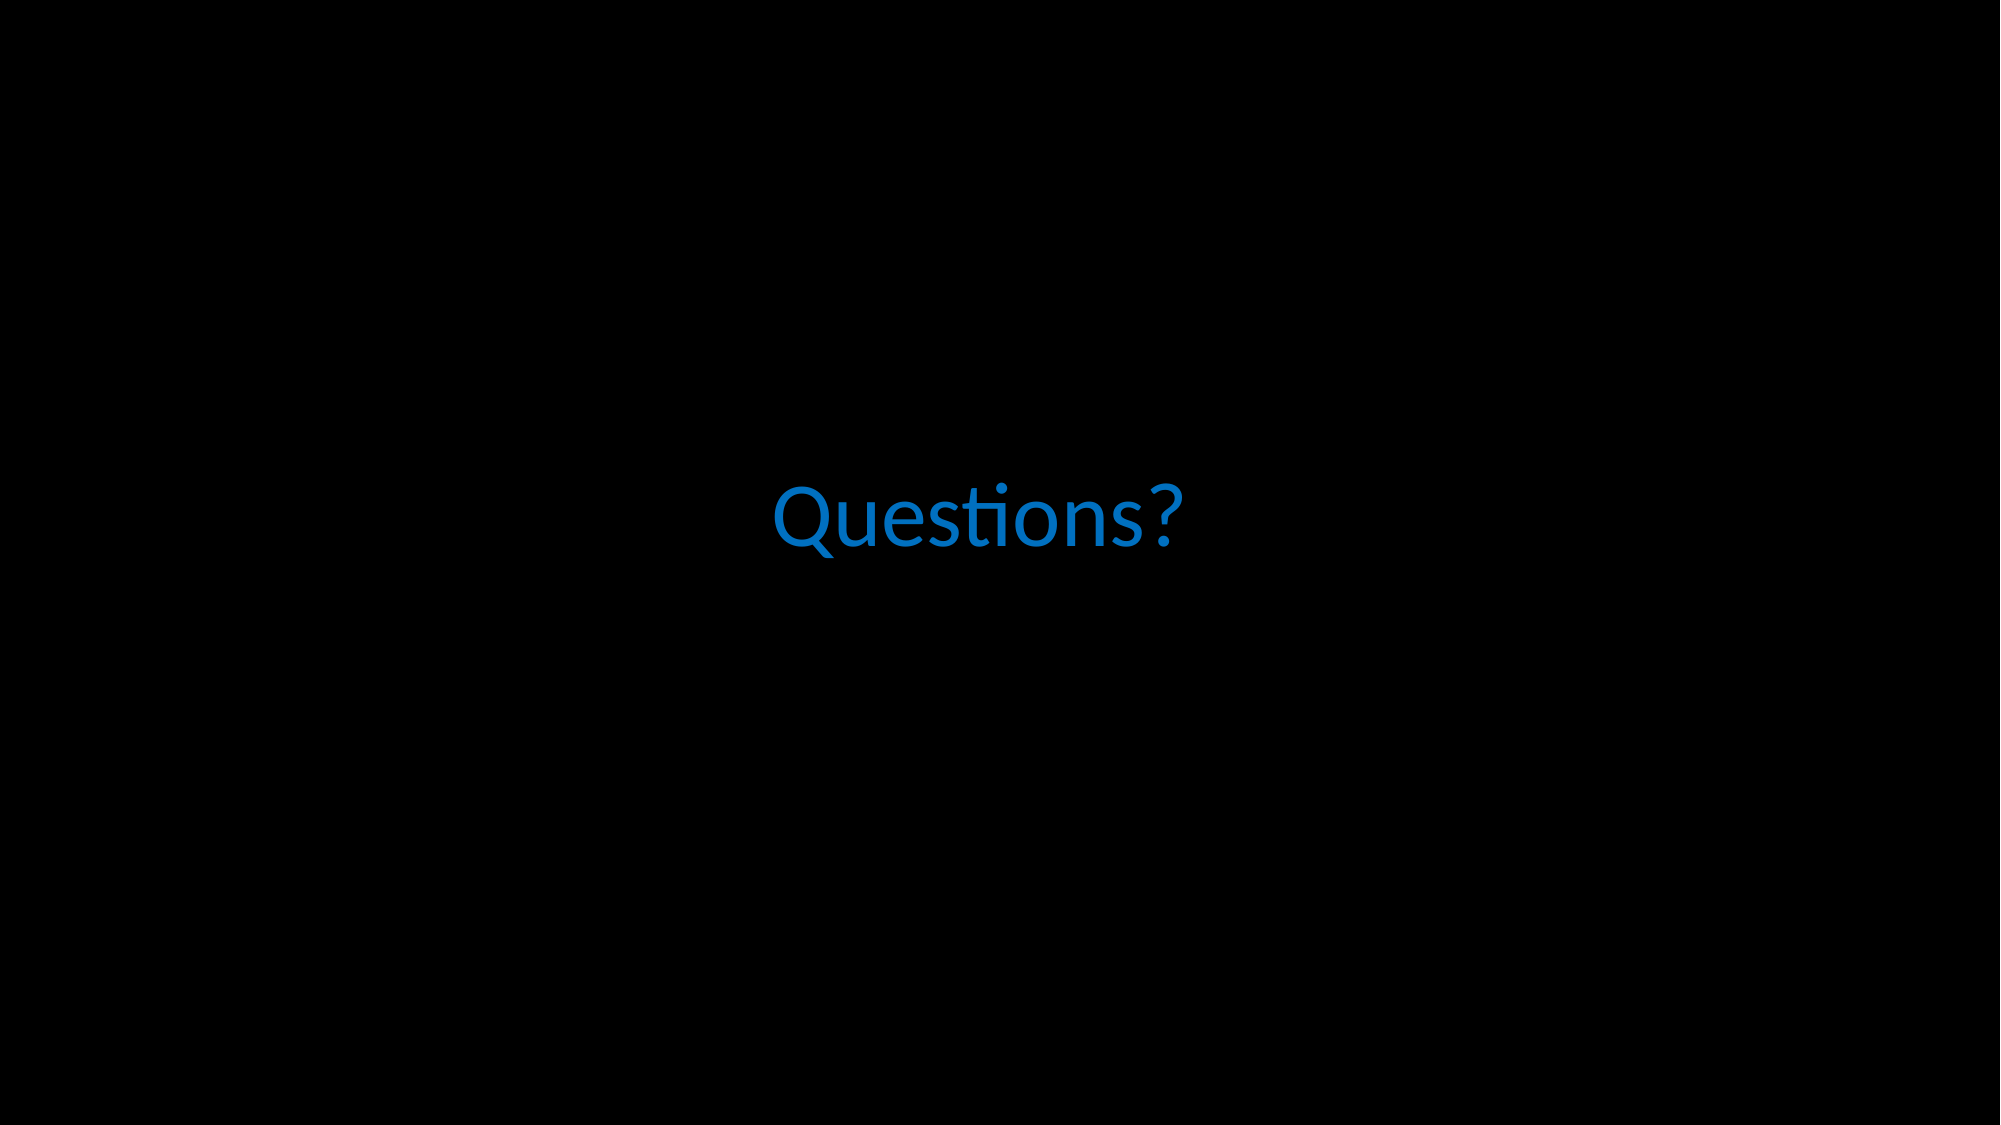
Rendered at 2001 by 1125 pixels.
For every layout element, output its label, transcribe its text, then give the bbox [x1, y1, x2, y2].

title Questions? [117, 407, 1843, 626]
